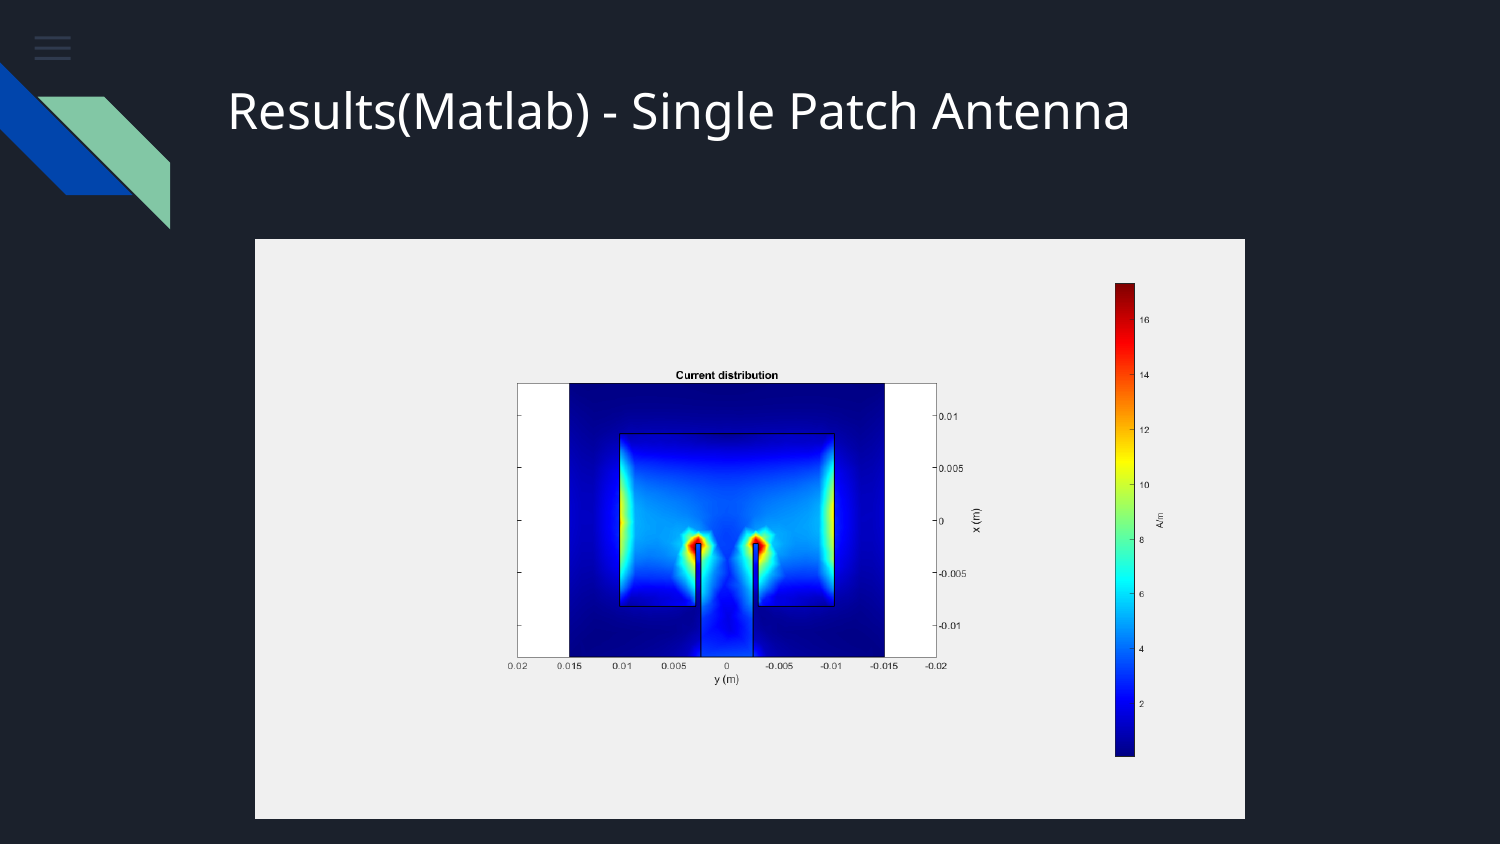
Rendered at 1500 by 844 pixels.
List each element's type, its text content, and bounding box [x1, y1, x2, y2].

picture [255, 239, 1245, 819]
title Results(Matlab) - Single Patch Antenna [212, 64, 1368, 215]
